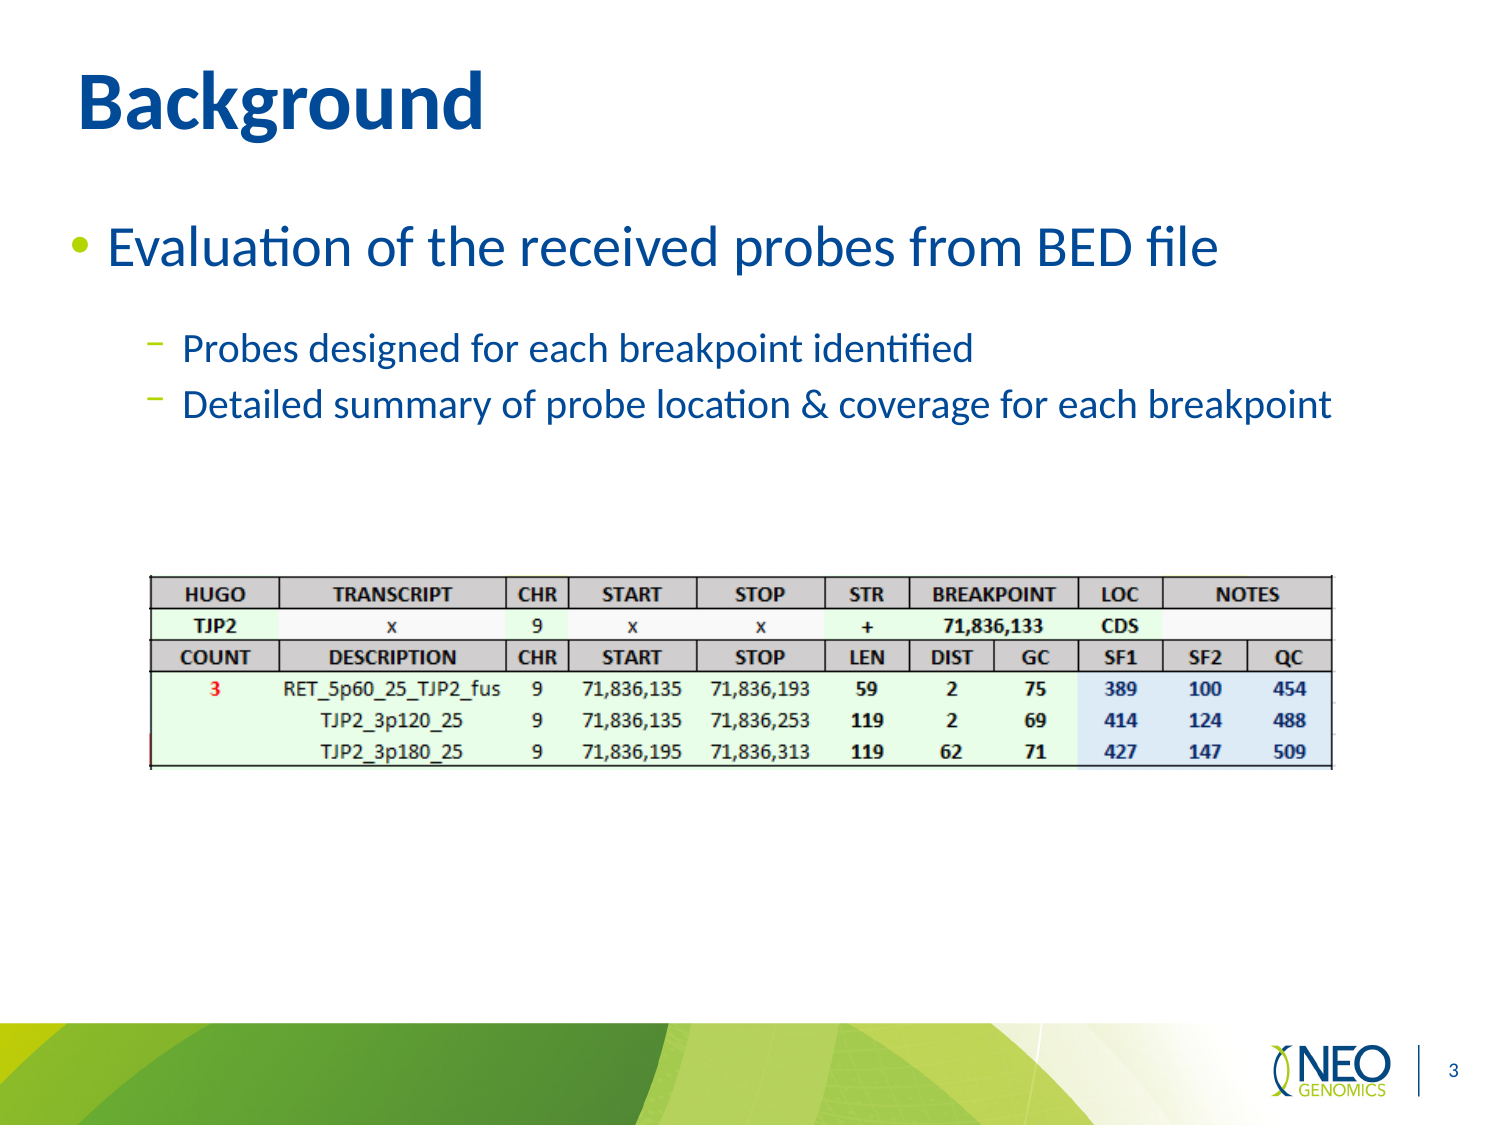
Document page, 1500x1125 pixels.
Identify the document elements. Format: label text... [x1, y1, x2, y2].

slide_number 3 [1121, 1043, 1459, 1104]
picture [0, 0, 1500, 1125]
list Evaluation of the received probes from BED file Probes designed for each breakpoint identified Detailed summary of probe location & coverage for each breakpoint [69, 216, 1416, 466]
title Background [77, 57, 1257, 174]
